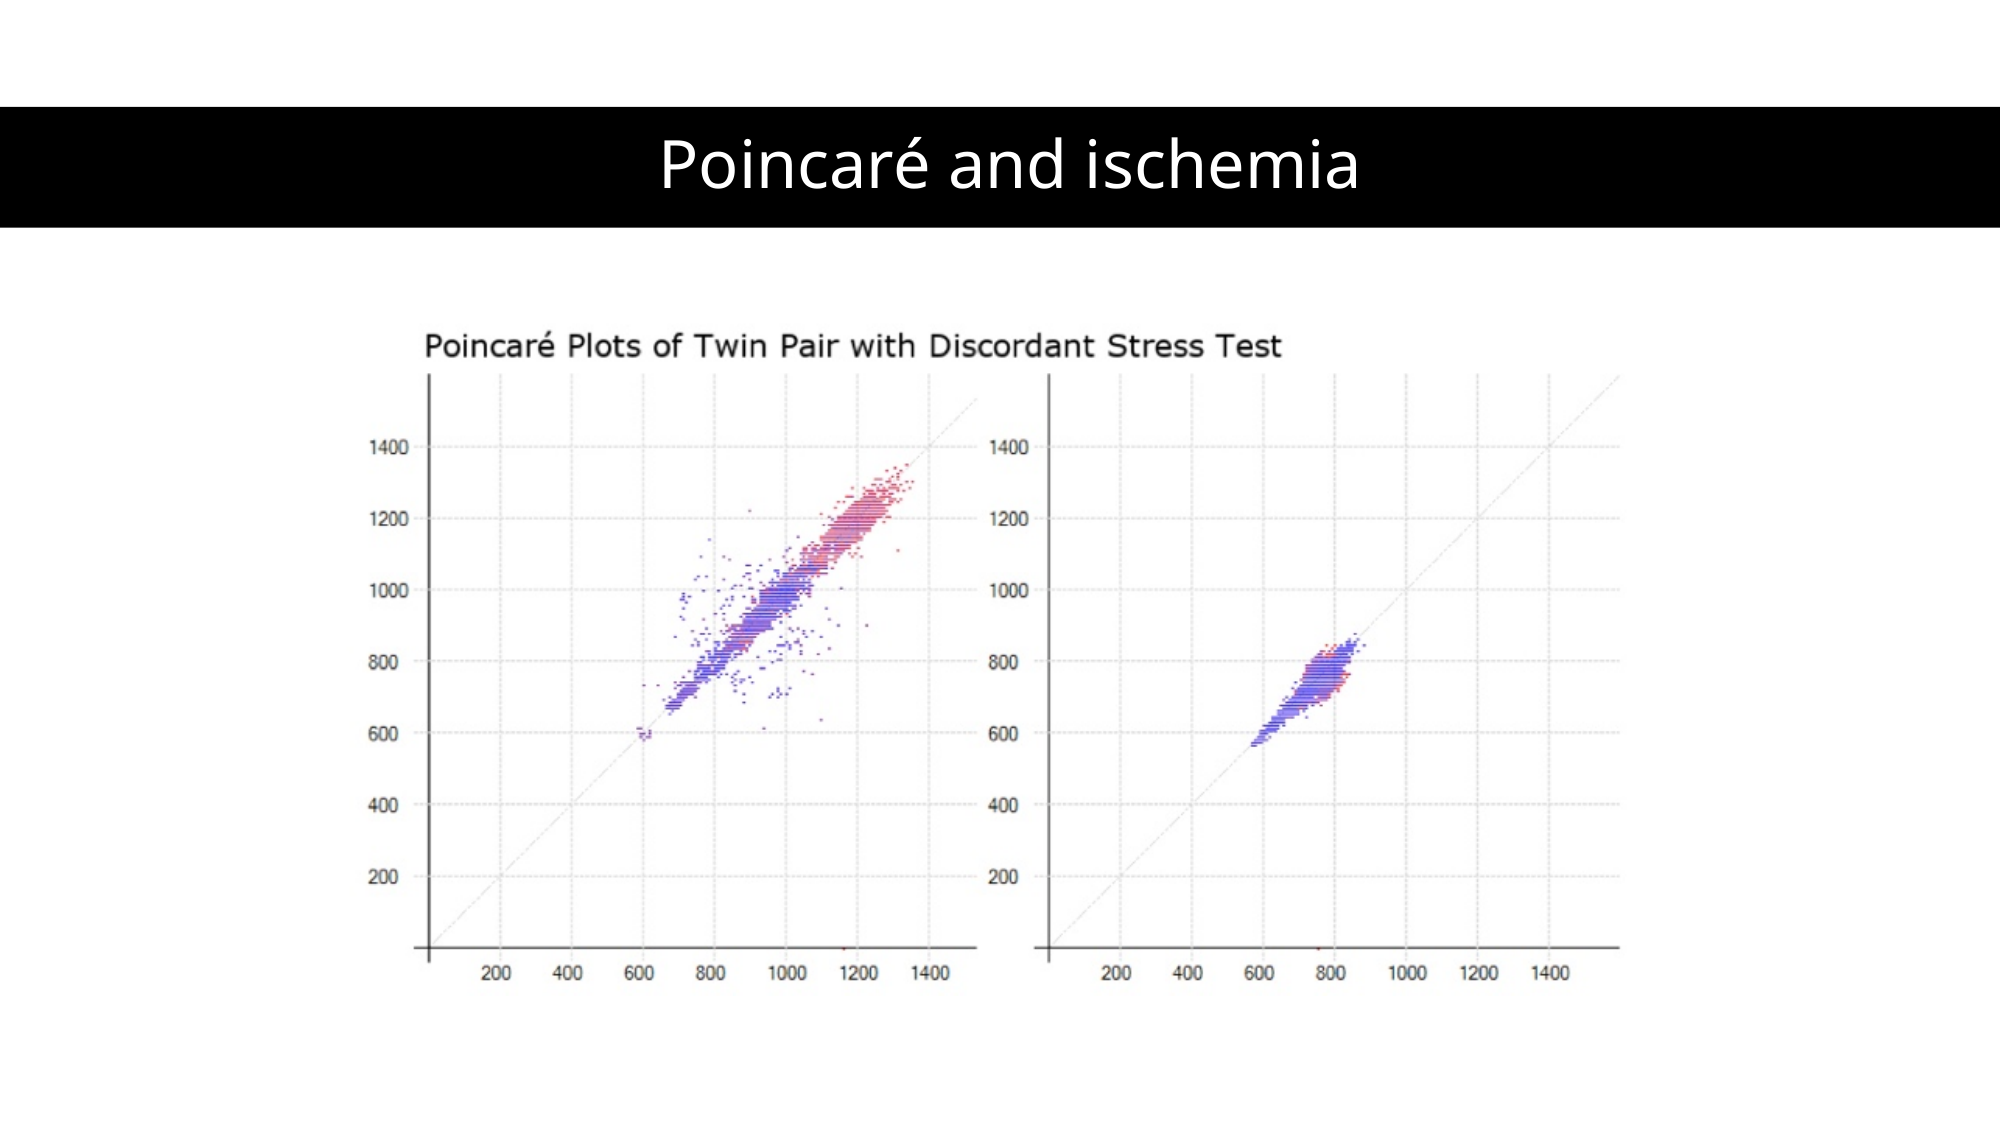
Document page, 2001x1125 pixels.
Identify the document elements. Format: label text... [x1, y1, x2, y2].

picture [344, 274, 1656, 996]
text_box [0, 106, 2000, 229]
title Poincaré and ischemia [91, 105, 1931, 228]
